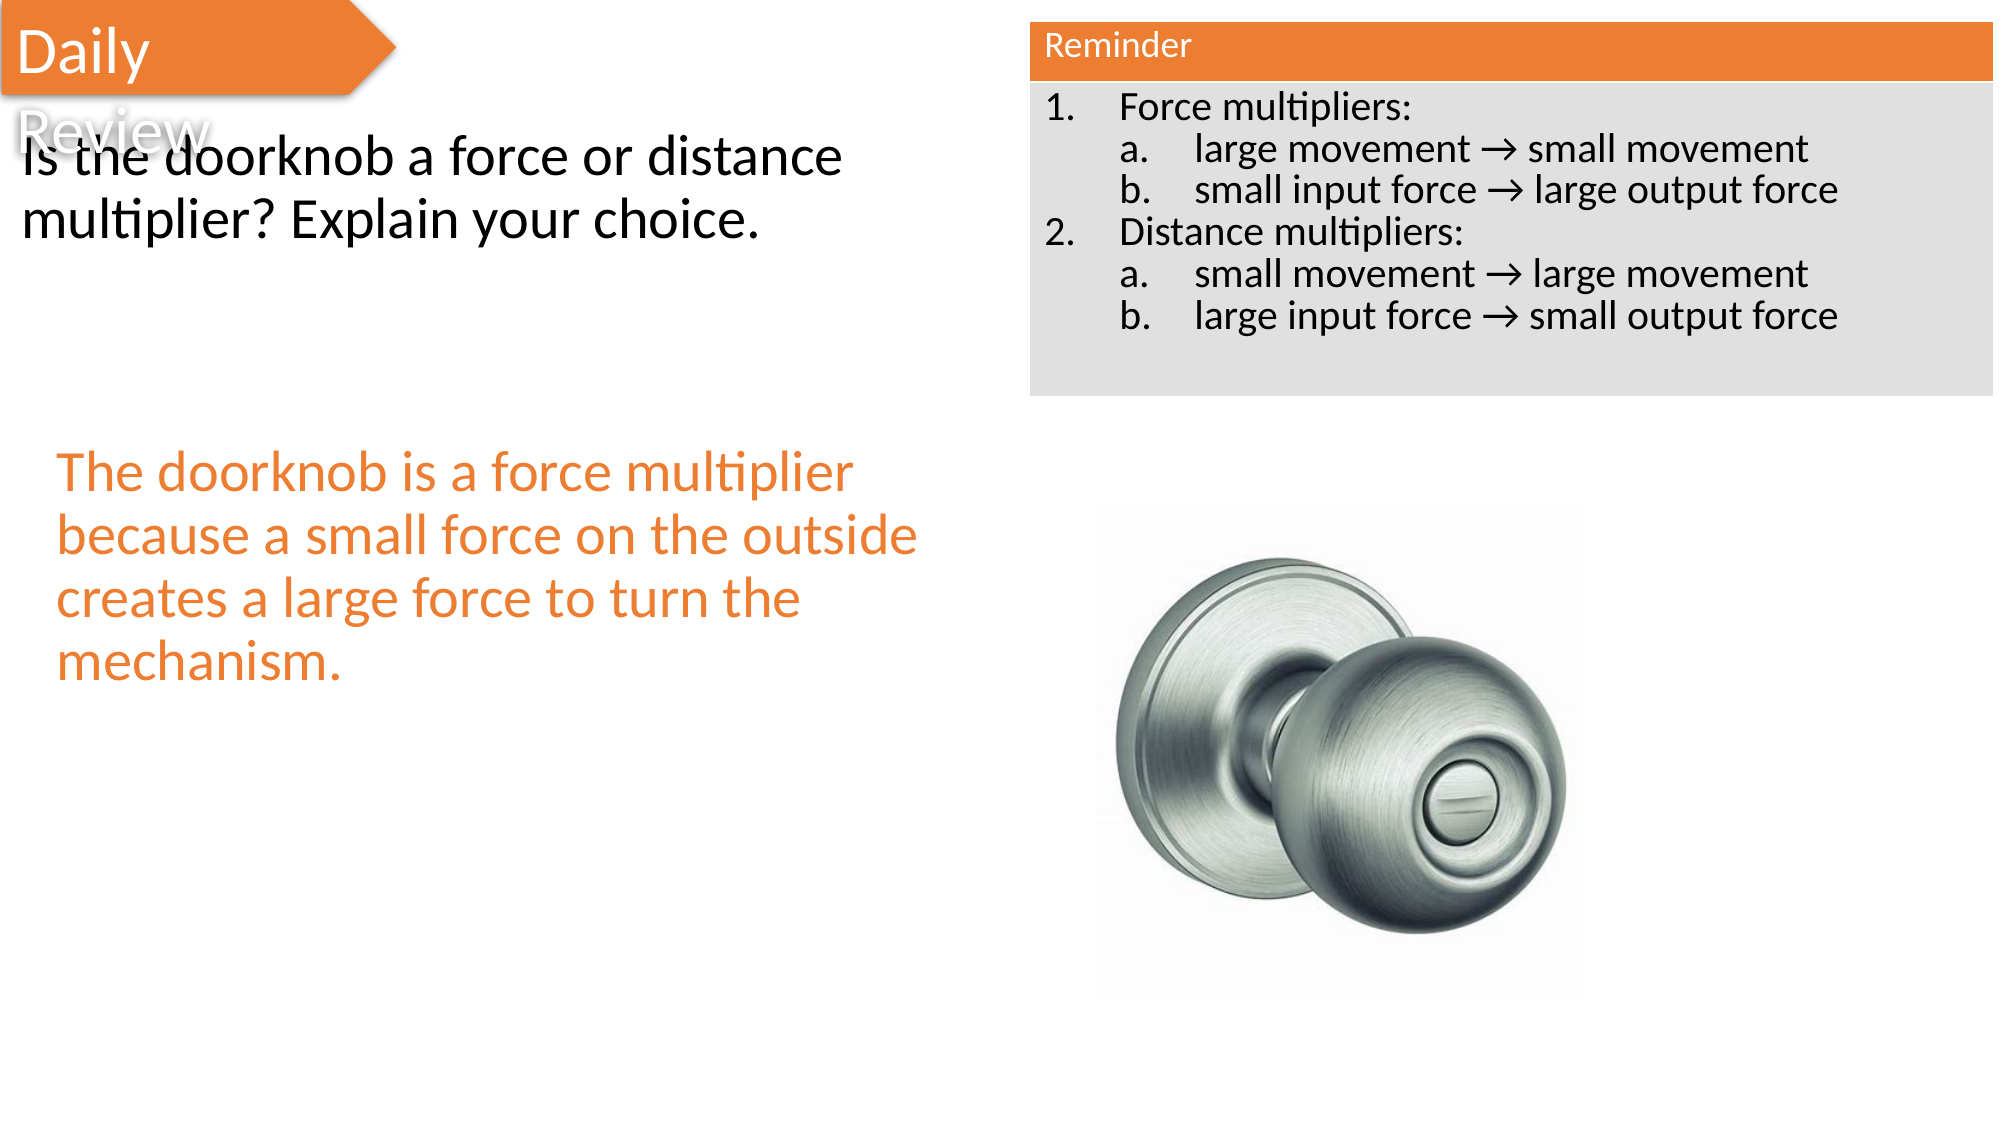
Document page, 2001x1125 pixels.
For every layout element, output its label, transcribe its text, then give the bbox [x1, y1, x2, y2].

table_cell Force multipliers: large movement → small movement small input force → large output force Distance multipliers: small movement → large movement large input force → small output force [1030, 83, 1993, 396]
picture [1095, 506, 1583, 994]
table_header Reminder [1030, 22, 1993, 81]
text_box Daily Review [1, 0, 397, 95]
text_box The doorknob is a force multiplier because a small force on the outside creates a large force to turn the mechanism. [41, 433, 989, 1066]
list Is the doorknob a force or distance multiplier? Explain your choice. [6, 118, 1028, 397]
